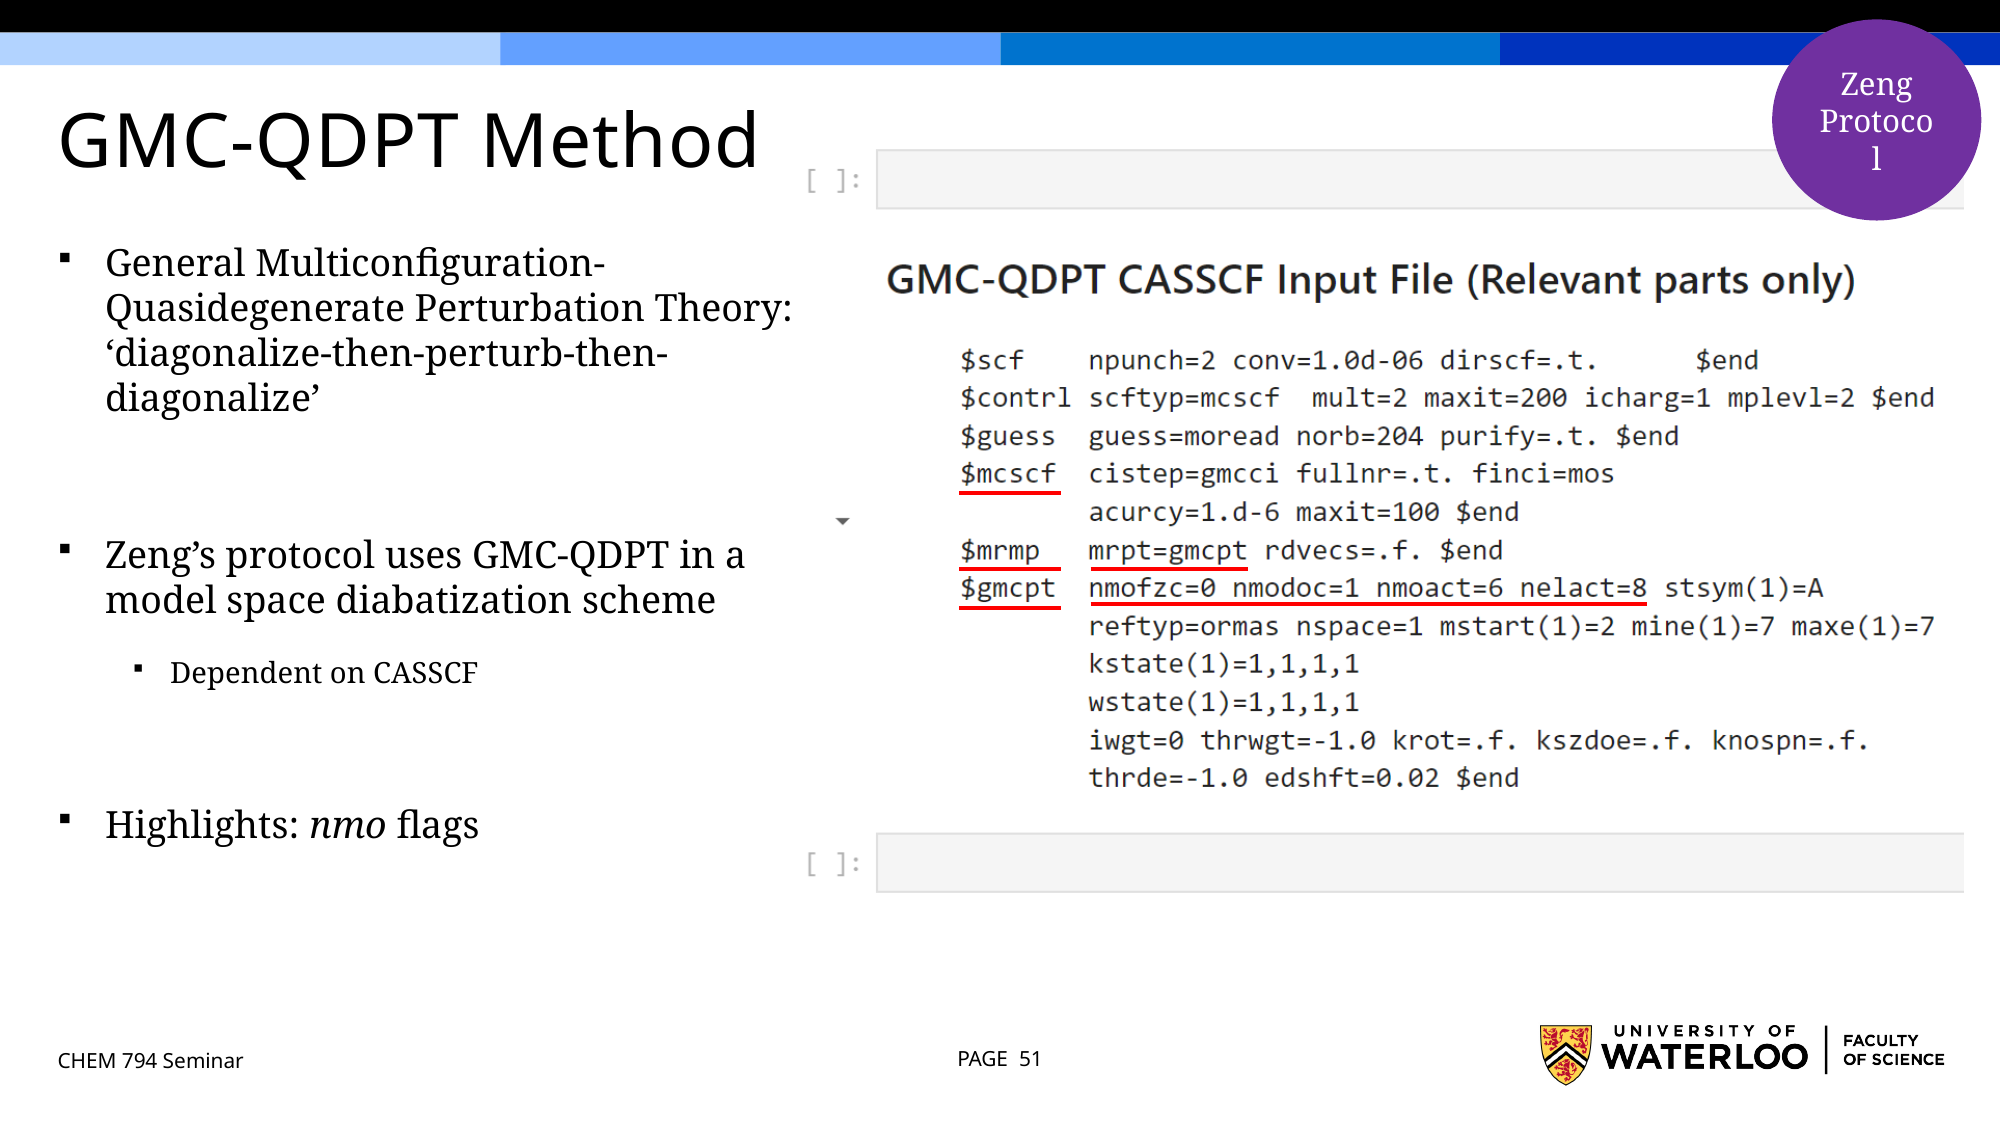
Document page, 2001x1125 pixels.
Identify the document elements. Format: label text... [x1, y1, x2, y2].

footer CHEM 794 Seminar [42, 1039, 900, 1081]
picture [1482, 981, 2000, 1125]
slide_number PAGE 51 [916, 1039, 1084, 1081]
text_box Zeng Protocol [1771, 18, 1983, 178]
picture [795, 144, 1964, 923]
list General Multiconfiguration-Quasidegenerate Perturbation Theory: ‘diagonalize-then-perturb-then-diagonalize’ Zeng’s protocol uses GMC-QDPT in a model space diabatization scheme Dependent on CASSCF Highlights: nmo flags [42, 231, 829, 986]
title GMC-QDPT Method [42, 71, 1783, 219]
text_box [959, 493, 1648, 608]
